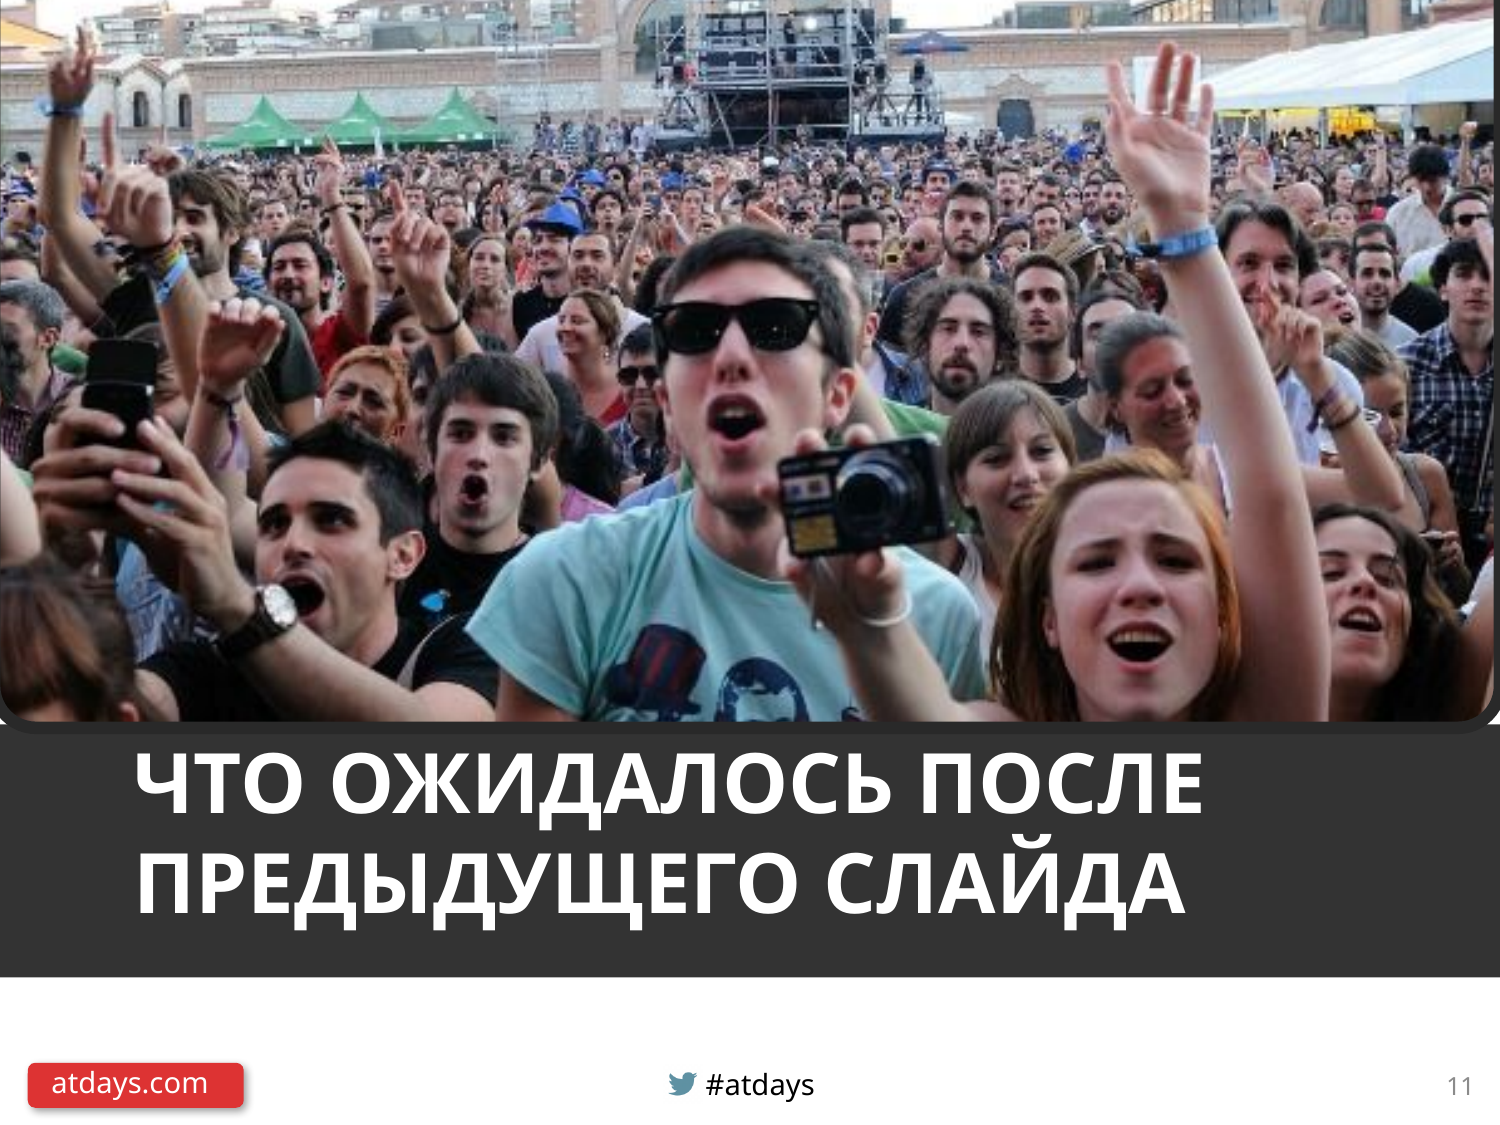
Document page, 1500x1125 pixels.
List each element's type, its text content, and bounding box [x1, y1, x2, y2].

slide_number 11 [1139, 1057, 1490, 1118]
picture [662, 1063, 703, 1104]
title Что ожидалось после предыдущего слайда [118, 738, 1394, 947]
picture [0, 0, 1500, 729]
